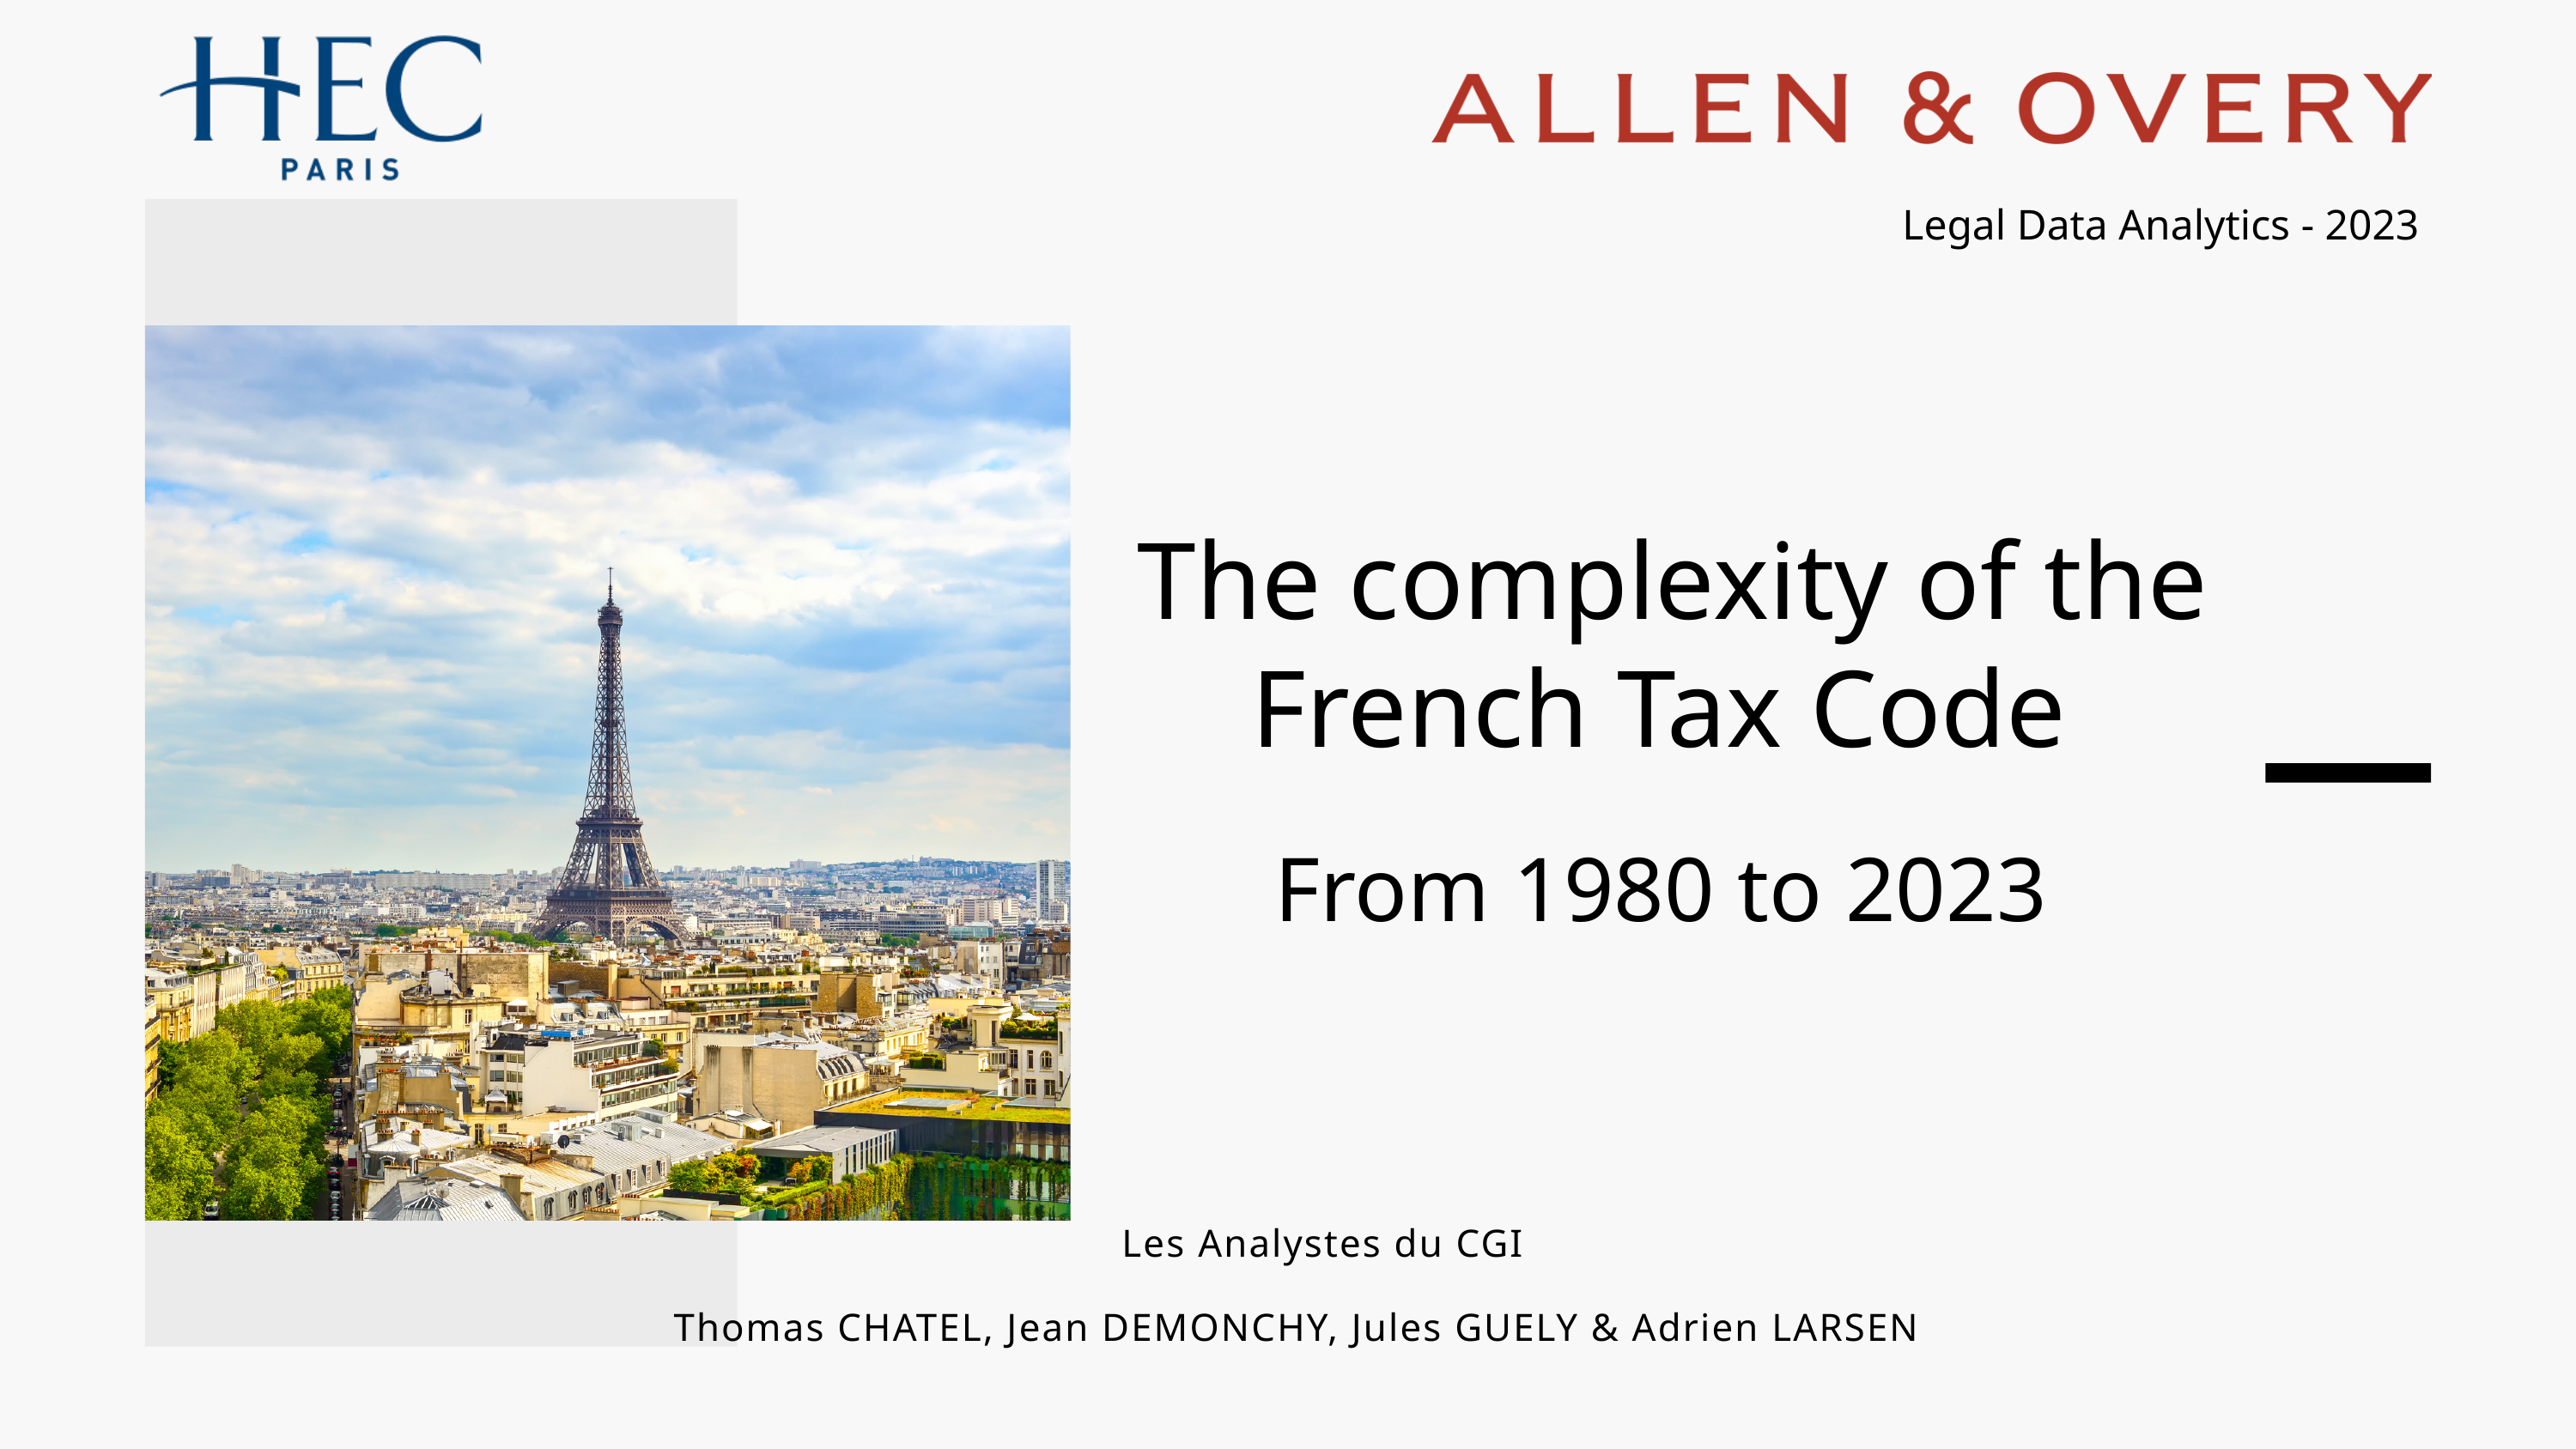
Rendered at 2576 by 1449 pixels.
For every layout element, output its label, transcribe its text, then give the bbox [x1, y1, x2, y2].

text_box The complexity of the French Tax Code From 1980 to 2023 [1116, 513, 2229, 939]
text_box Legal Data Analytics - 2023 [1673, 198, 2432, 249]
text_box [144, 198, 738, 324]
picture [1431, 71, 2432, 145]
text_box [144, 1226, 738, 1347]
text_box Thomas CHATEL, Jean DEMONCHY, Jules GUELY & Adrien LARSEN [591, 1303, 1932, 1349]
picture [144, 15, 498, 201]
text_box [2265, 763, 2432, 783]
text_box Les Analystes du CGI [893, 1220, 1535, 1265]
picture [144, 324, 1071, 1221]
